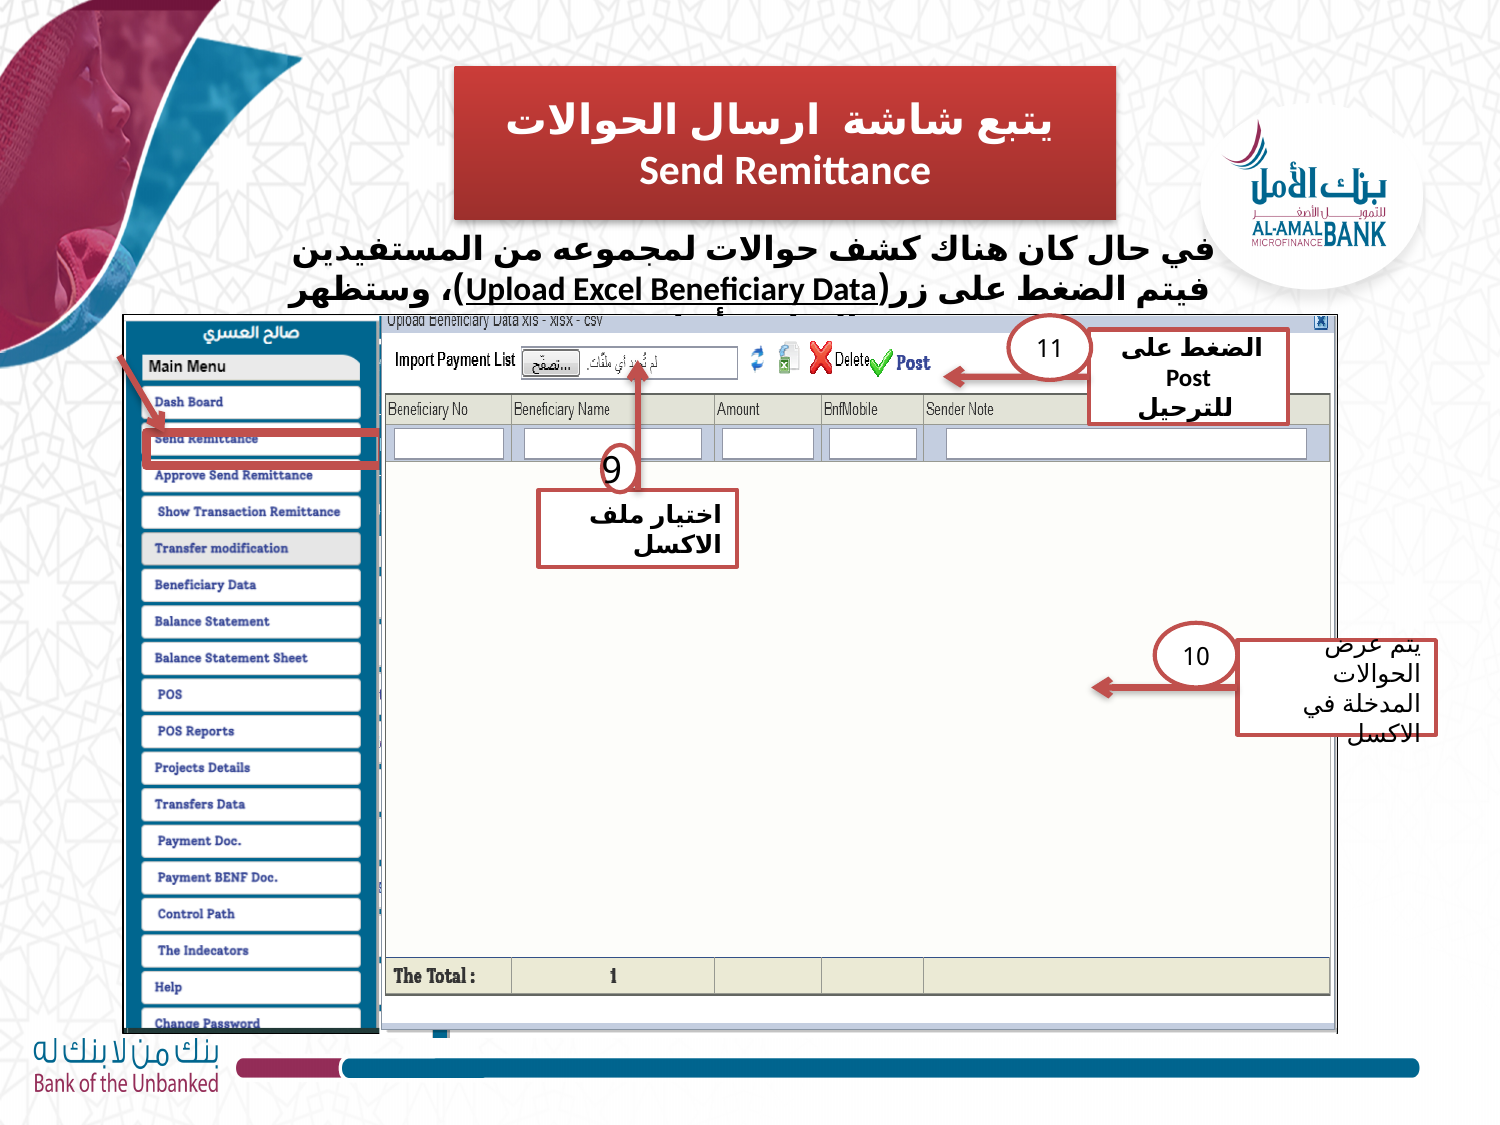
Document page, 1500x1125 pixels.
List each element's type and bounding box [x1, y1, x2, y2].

text_box [118, 66, 1437, 1038]
picture [0, 0, 1500, 1125]
